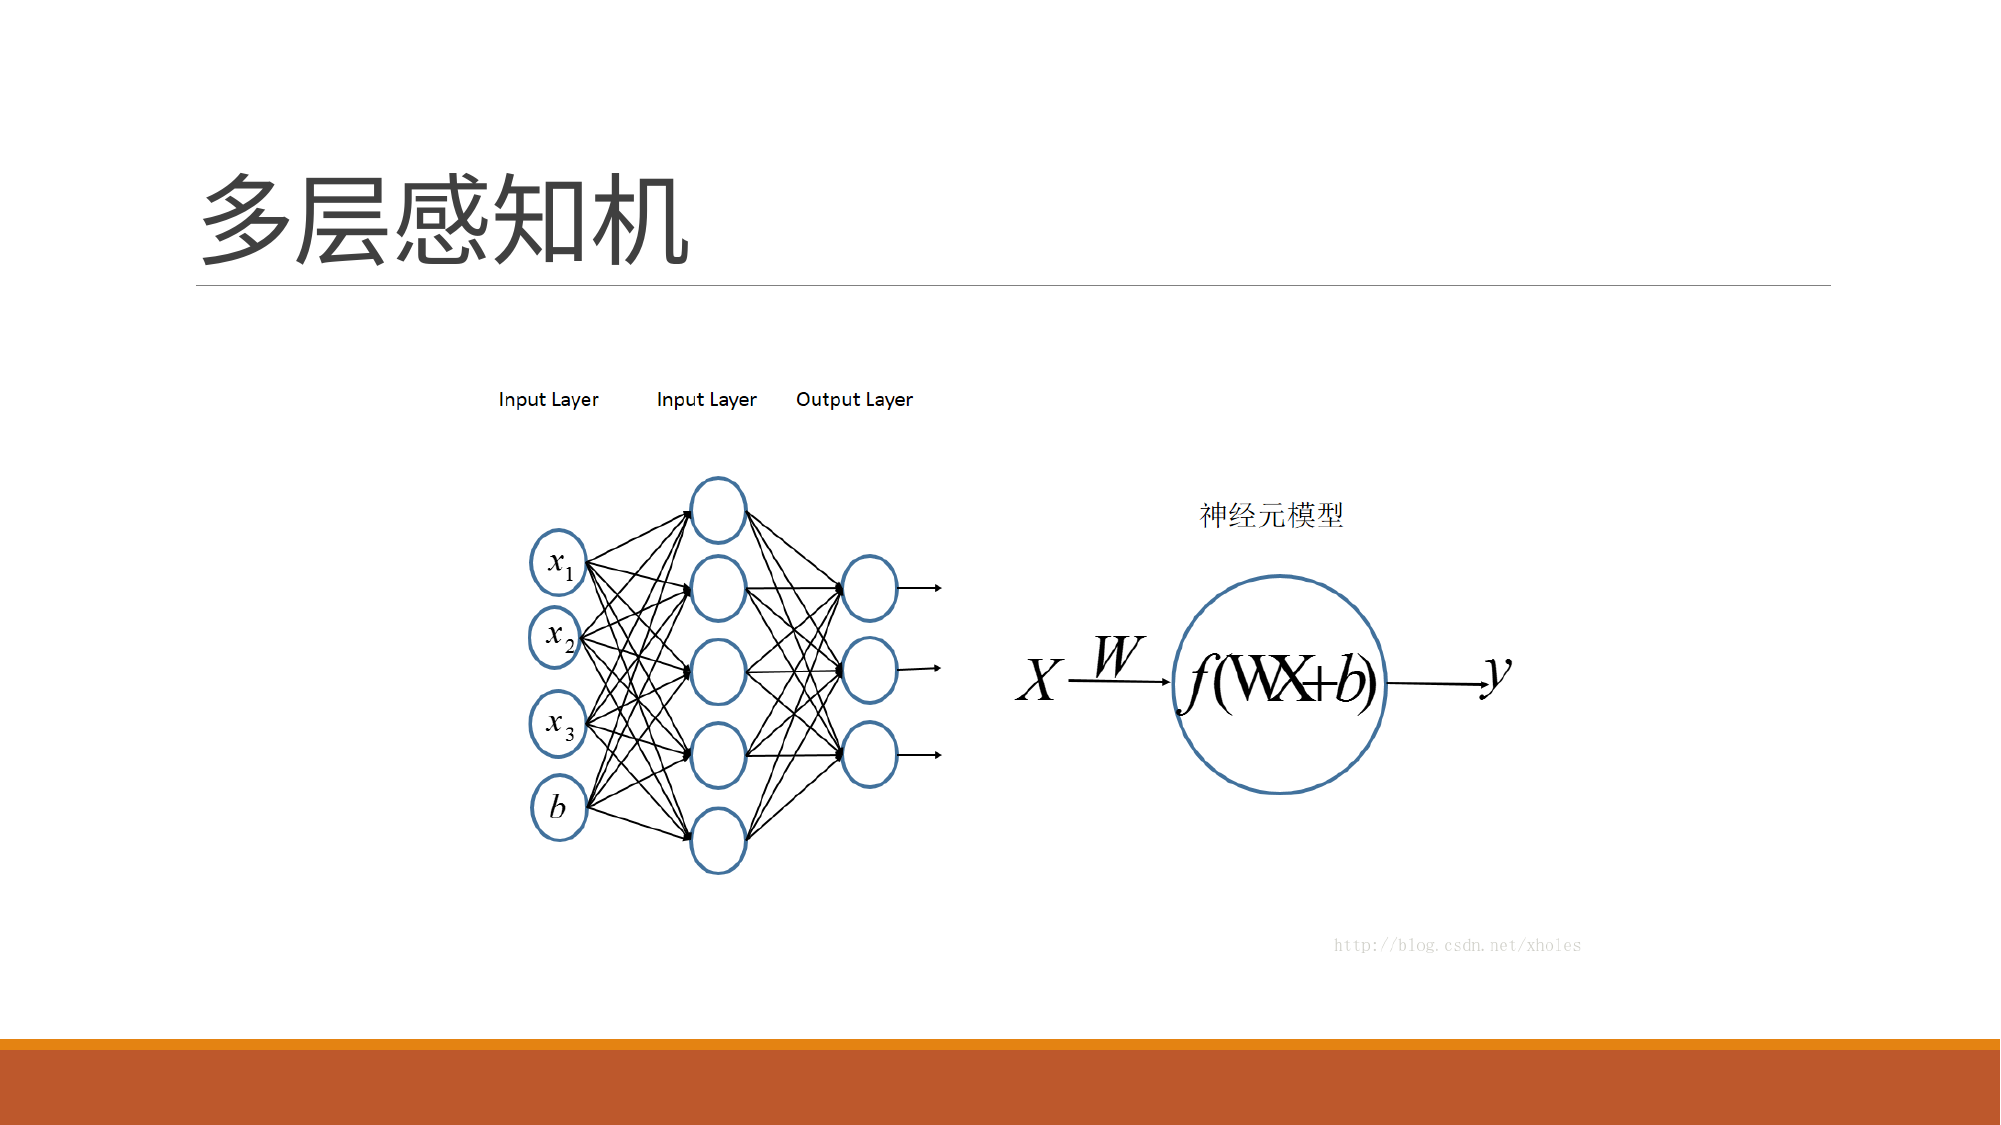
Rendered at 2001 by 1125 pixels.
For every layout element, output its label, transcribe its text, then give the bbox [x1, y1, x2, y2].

title 多层感知机 [180, 47, 1830, 285]
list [417, 302, 1592, 964]
